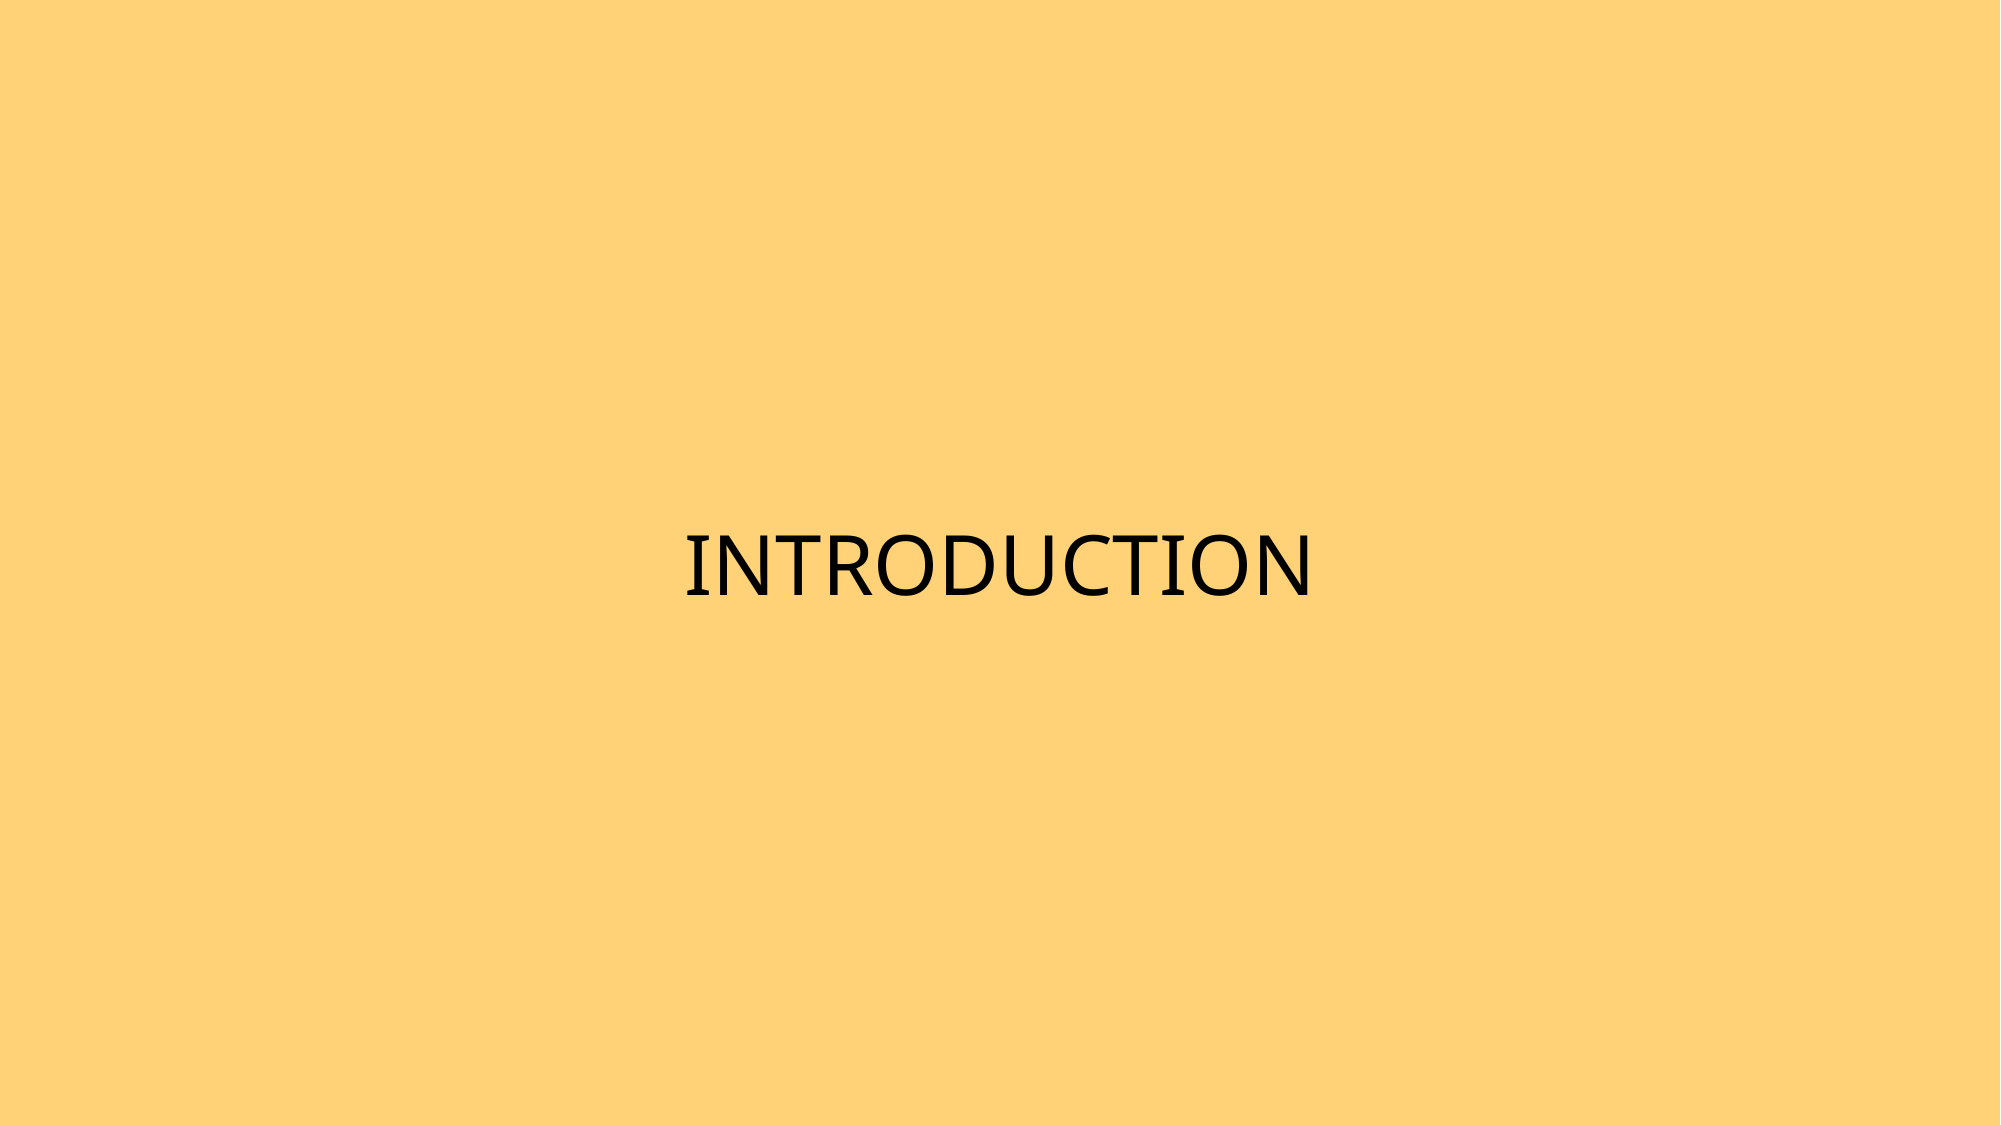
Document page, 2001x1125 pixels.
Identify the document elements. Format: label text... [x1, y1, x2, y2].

text_box [0, 0, 2000, 1125]
text_box INTRODUCTION [463, 504, 1537, 620]
